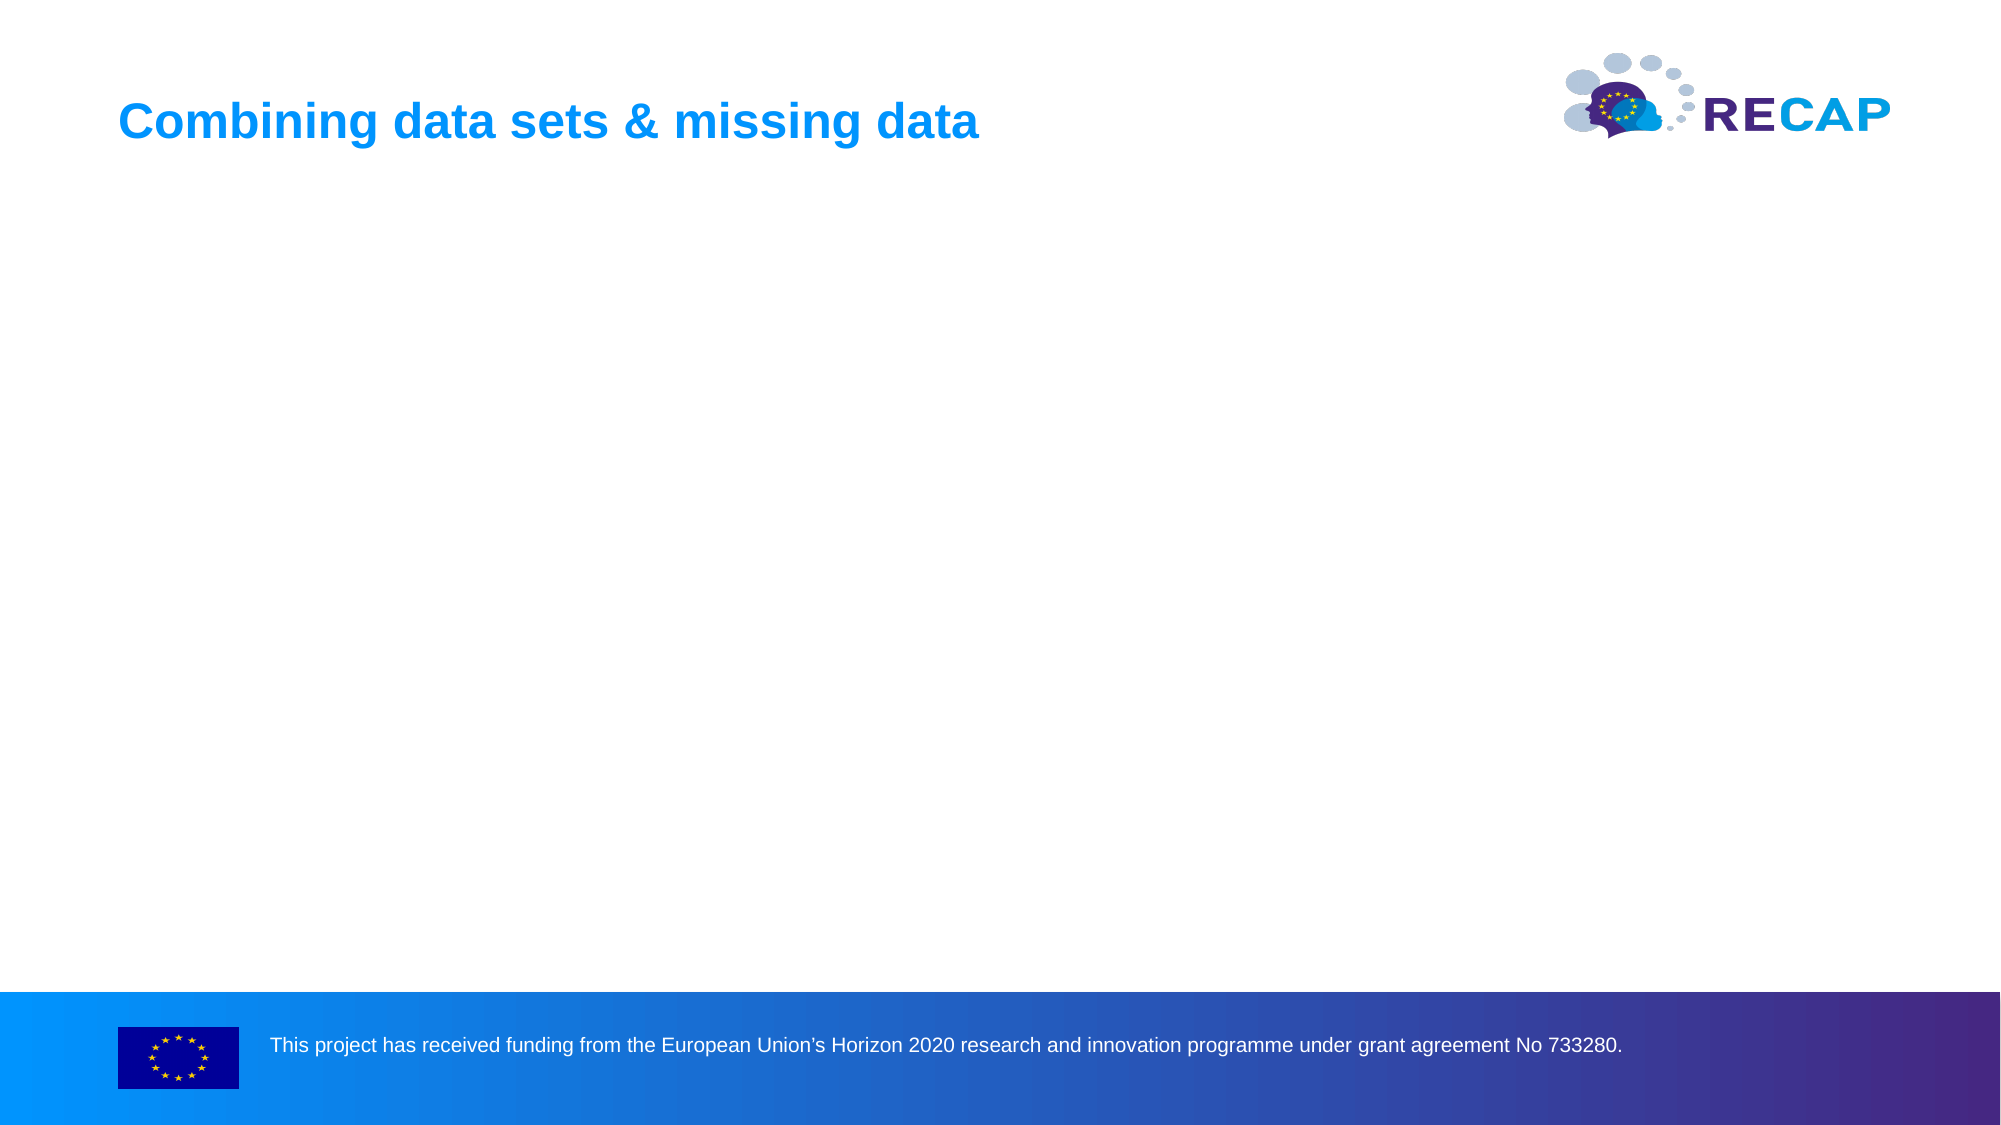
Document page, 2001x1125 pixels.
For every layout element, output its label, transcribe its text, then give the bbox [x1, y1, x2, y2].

title Combining data sets & missing data [118, 88, 1592, 237]
picture [1868, 104, 1881, 112]
picture [1564, 53, 1890, 139]
picture [118, 1027, 239, 1089]
